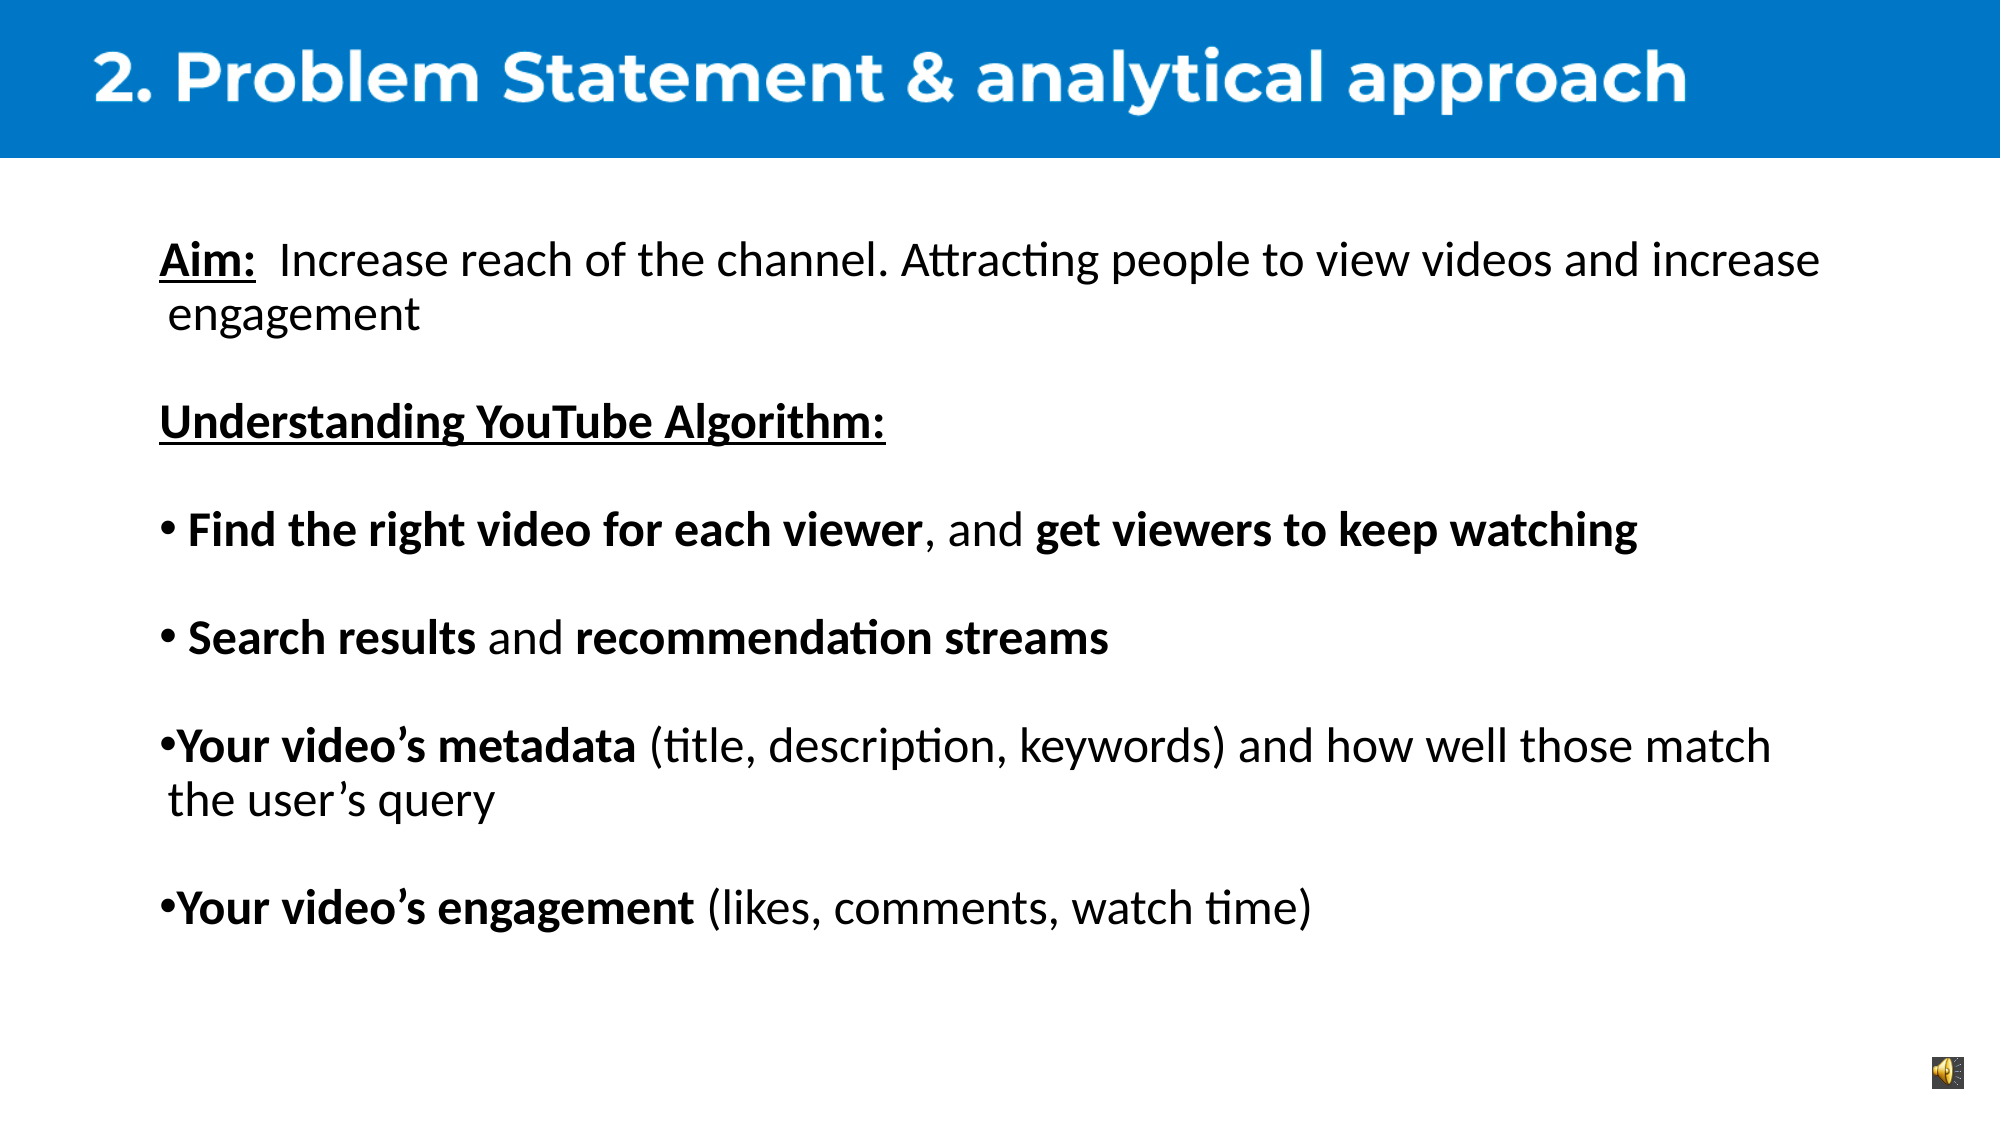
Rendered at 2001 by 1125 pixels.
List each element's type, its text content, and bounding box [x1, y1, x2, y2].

list Aim: Increase reach of the channel. Attracting people to view videos and increase engagement Understanding YouTube Algorithm: Find the right video for each viewer, and get viewers to keep watching Search results and recommendation streams Your video’s metadata (title, description, keywords) and how well those match the user’s query Your video’s engagement (likes, comments, watch time) [115, 226, 1841, 1081]
picture [1930, 1055, 1965, 1090]
picture [0, 0, 2000, 158]
